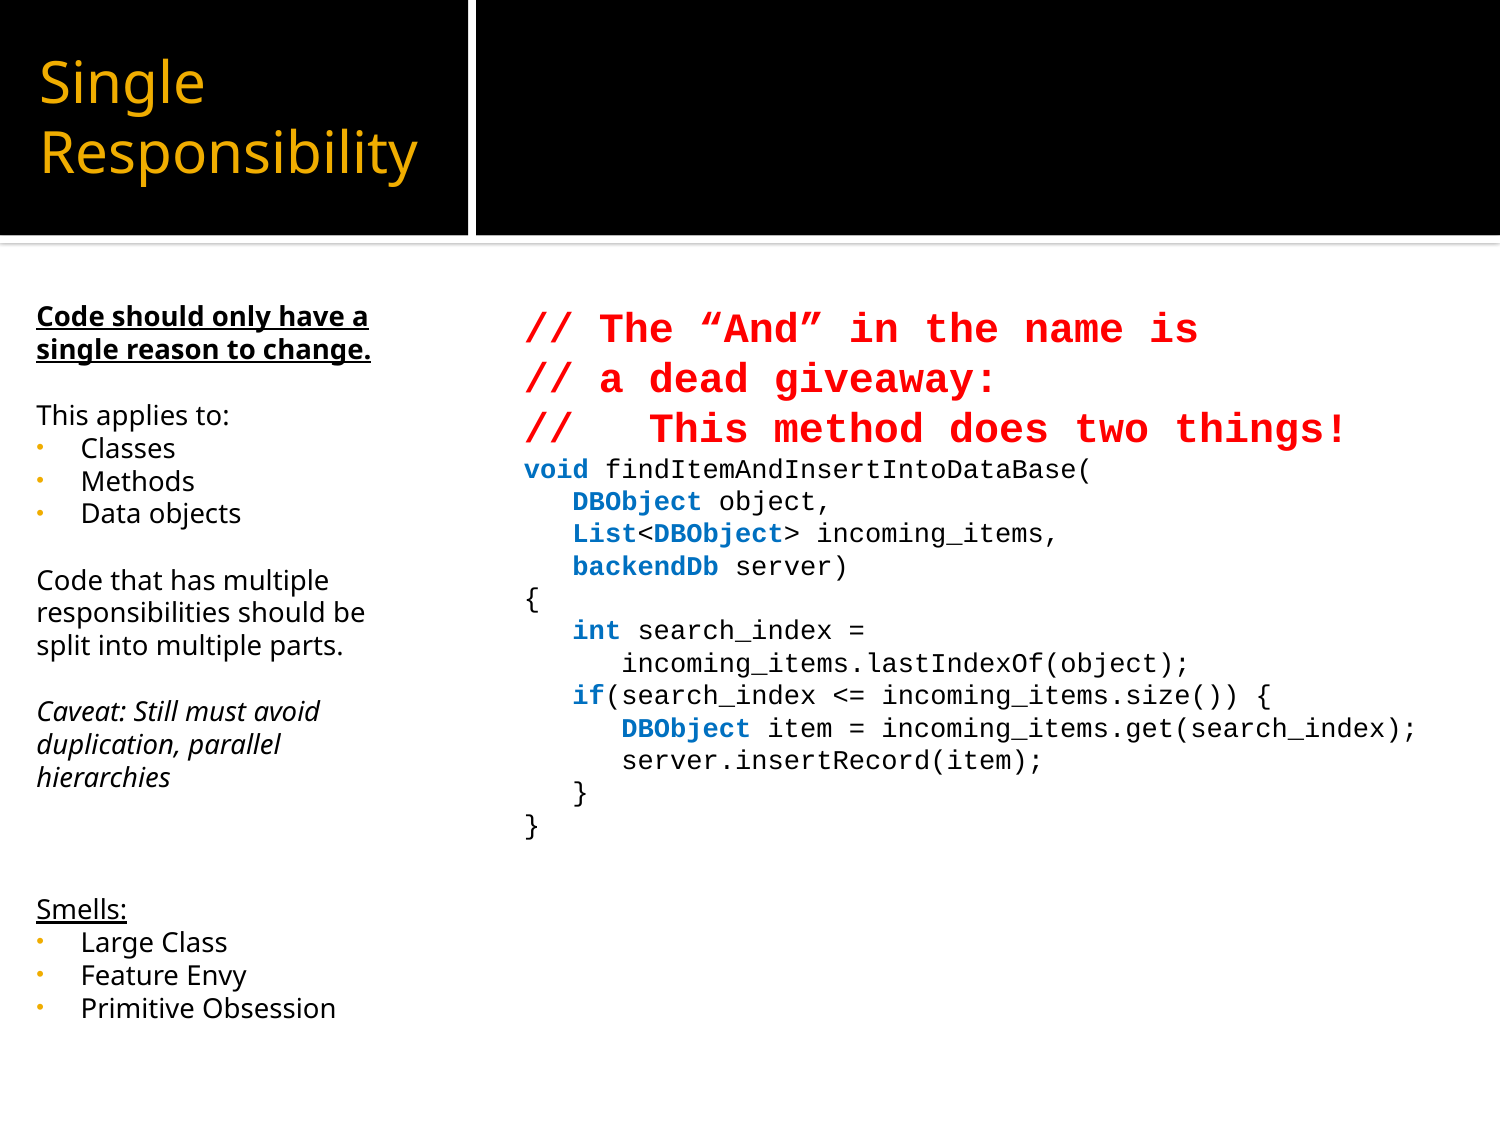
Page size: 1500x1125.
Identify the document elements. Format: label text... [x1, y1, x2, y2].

list // The “And” in the name is // a dead giveaway: // This method does two things! void findItemAndInsertIntoDataBase( DBObject object, List<DBObject> incoming_items, backendDb server) { int search_index = incoming_items.lastIndexOf(object); if(search_index <= incoming_items.size()) { DBObject item = incoming_items.get(search_index); server.insertRecord(item); } } [495, 285, 1467, 1034]
title Single Responsibility [27, 24, 442, 186]
list Code should only have a single reason to change. This applies to: Classes Methods Data objects Code that has multiple responsibilities should be split into multiple parts. Caveat: Still must avoid duplication, parallel hierarchies Smells: Large Class Feature Envy Primitive Obsession [27, 283, 433, 1034]
